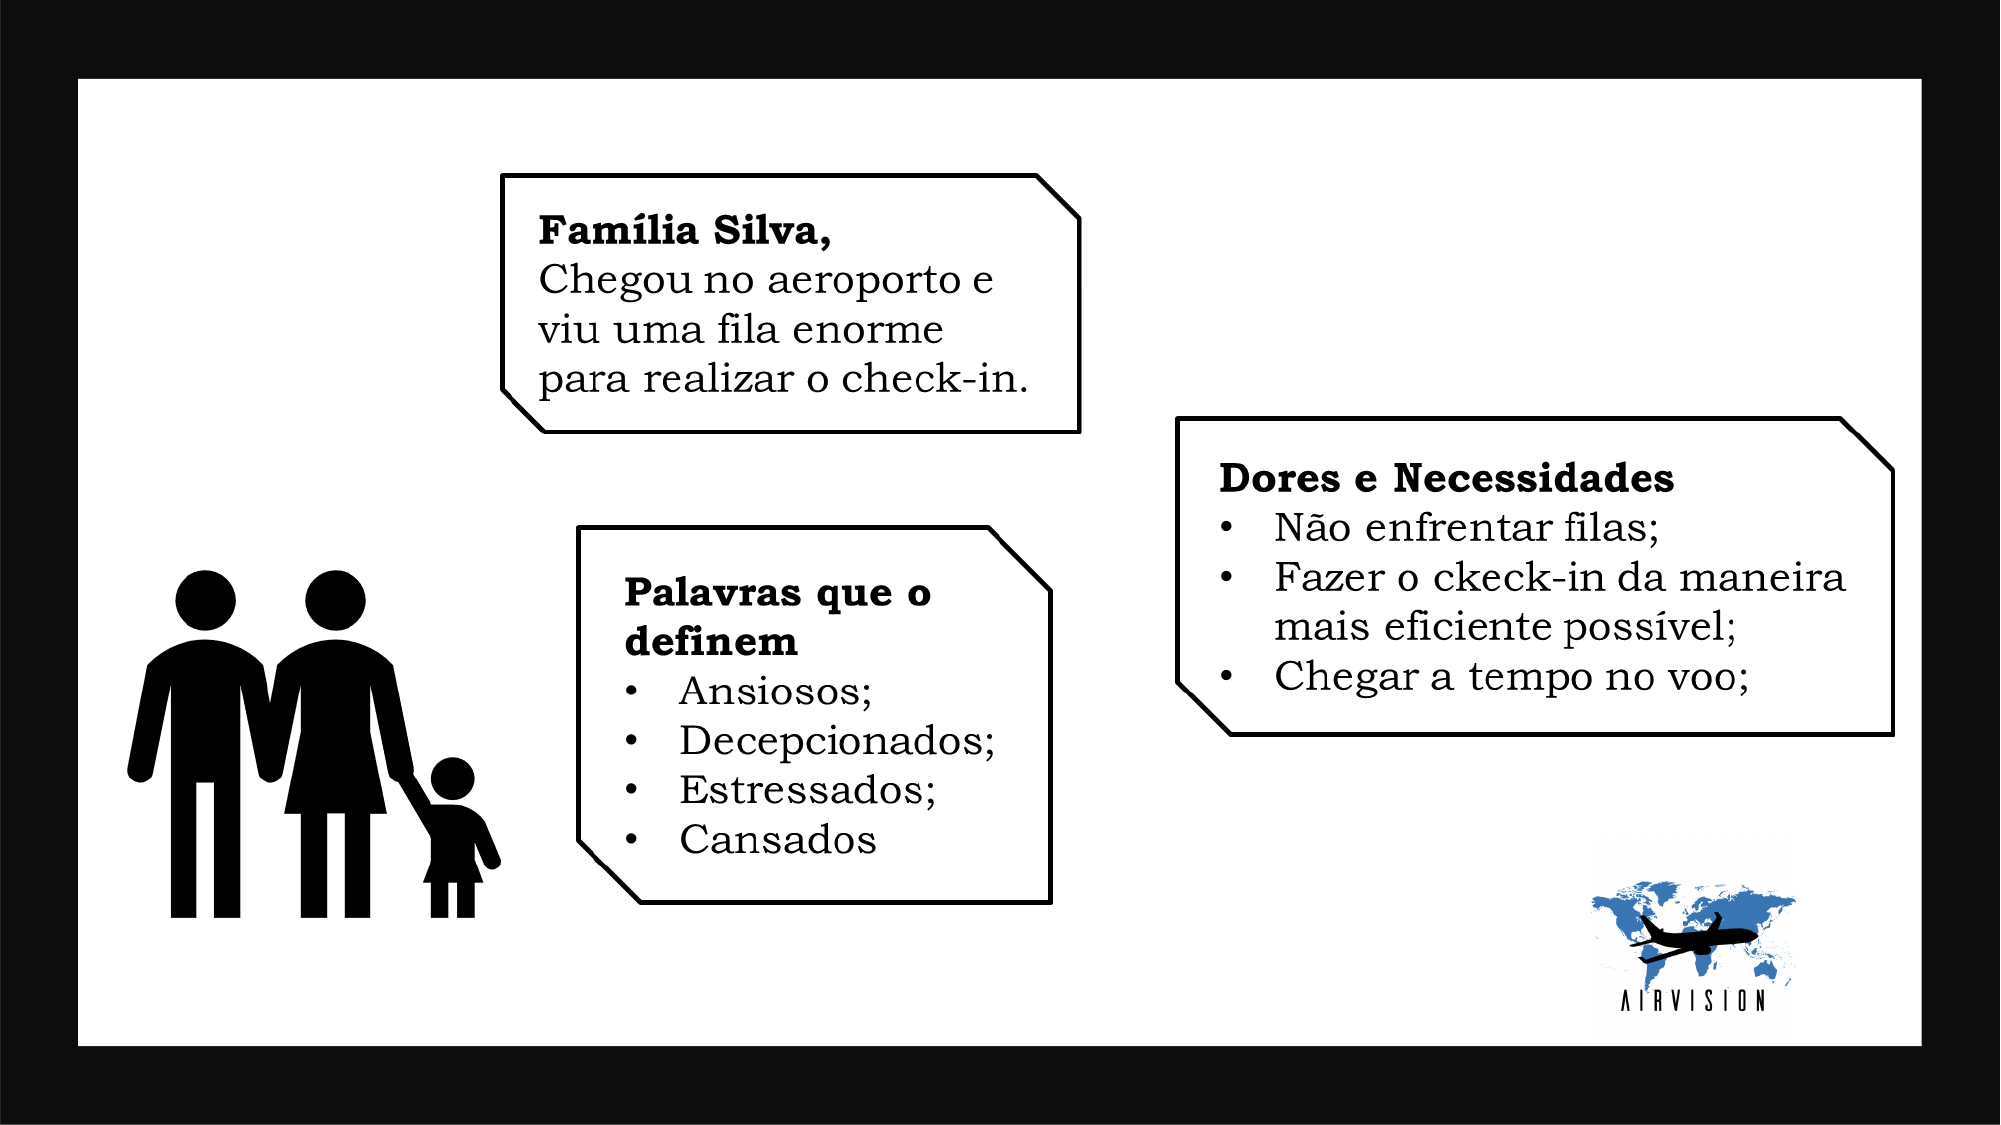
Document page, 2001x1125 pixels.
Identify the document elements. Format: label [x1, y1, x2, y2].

text_box [0, 0, 2000, 1125]
picture [105, 173, 1895, 1040]
text_box [77, 78, 1923, 1047]
